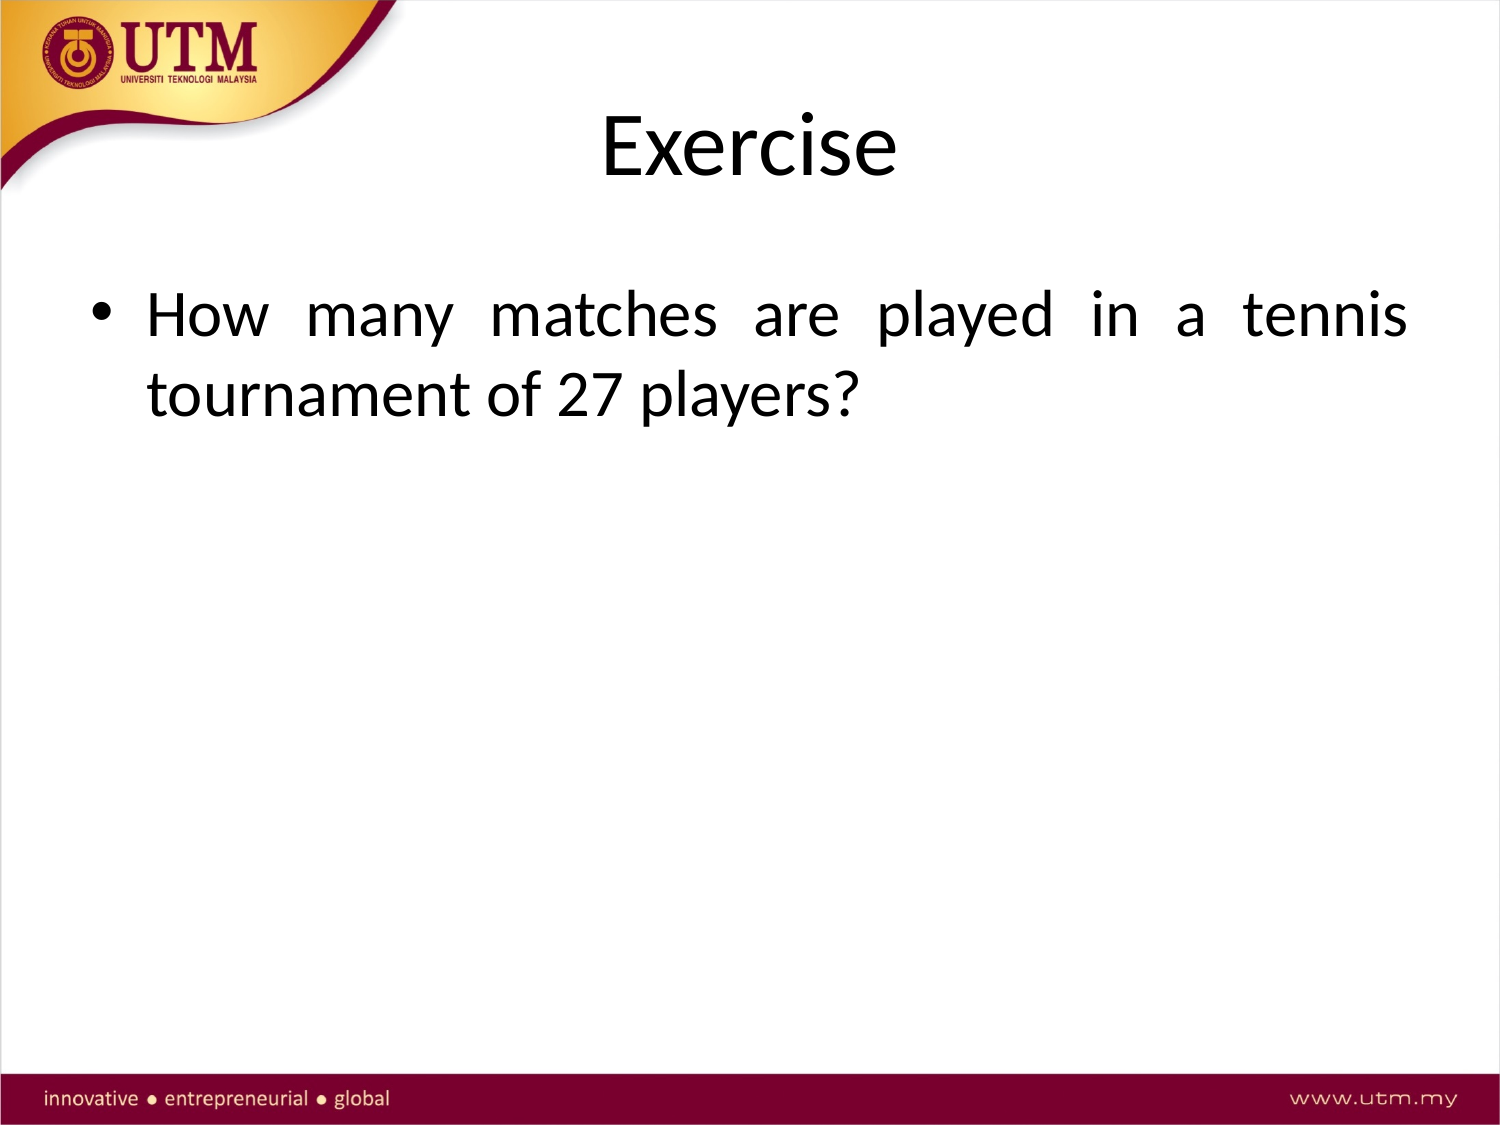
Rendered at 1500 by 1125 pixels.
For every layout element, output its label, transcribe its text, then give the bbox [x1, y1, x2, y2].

title Exercise [75, 45, 1425, 233]
picture [0, 0, 1500, 1125]
list How many matches are played in a tennis tournament of 27 players? [75, 262, 1425, 1005]
